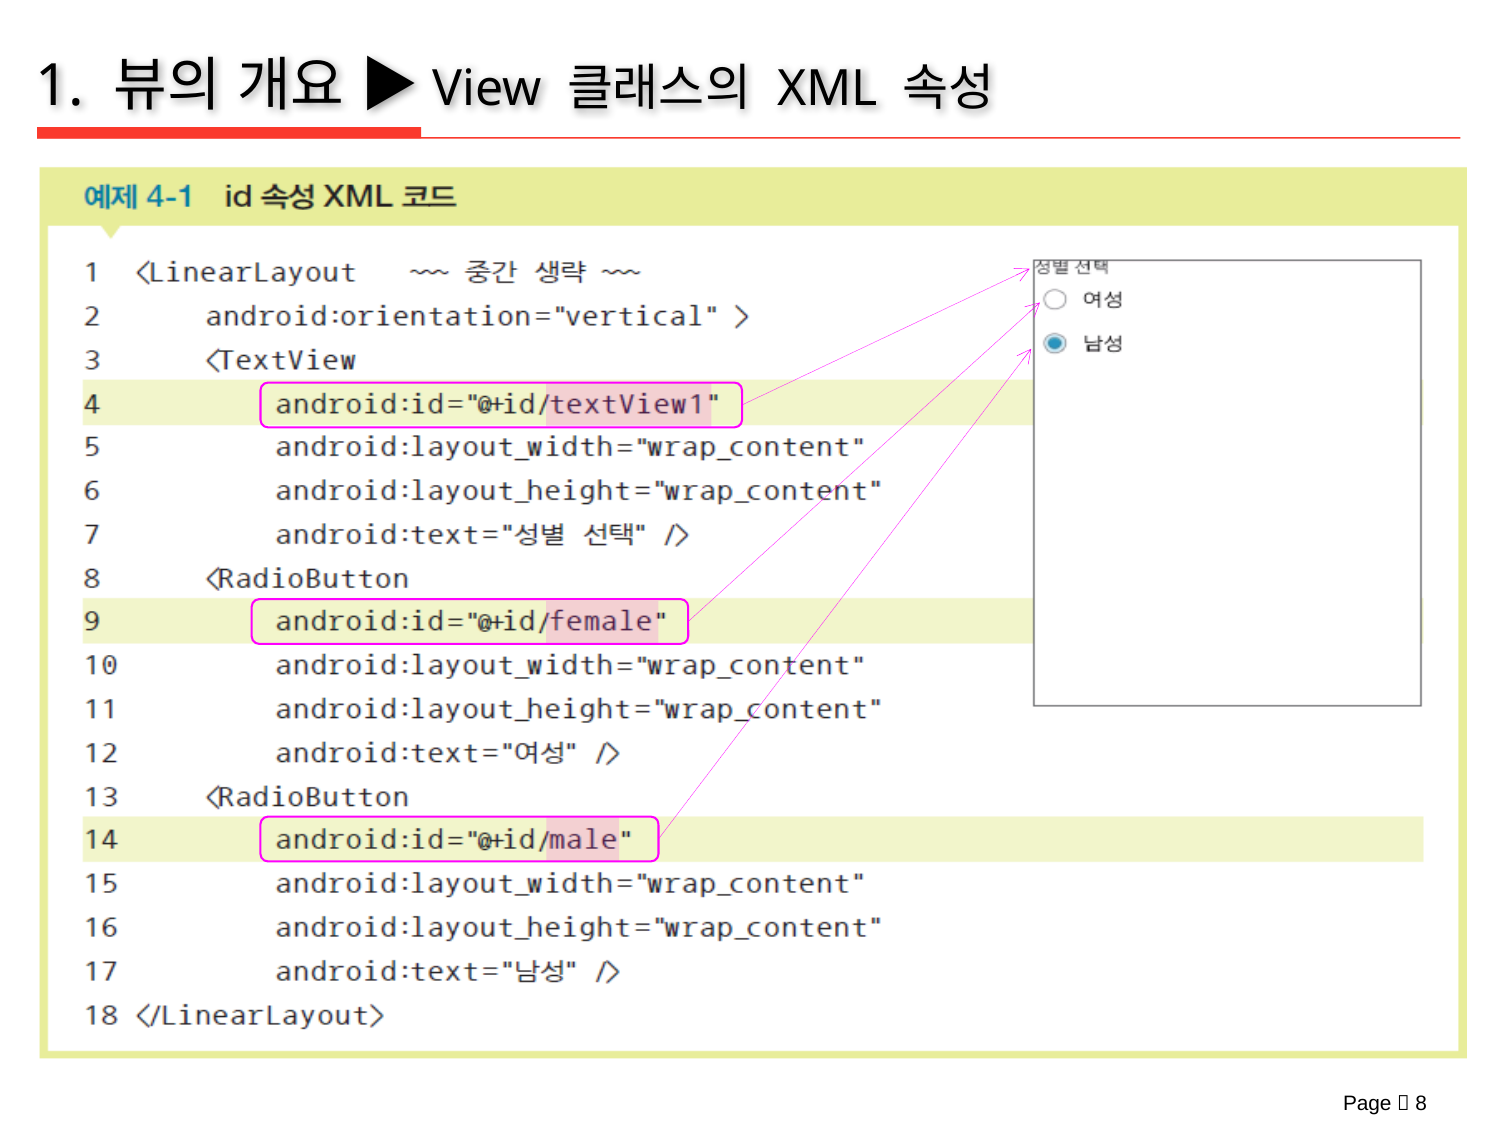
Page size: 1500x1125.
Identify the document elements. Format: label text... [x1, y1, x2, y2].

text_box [741, 268, 1030, 300]
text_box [658, 348, 1032, 840]
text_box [687, 302, 1041, 622]
title 1. 뷰의 개요 ▶View 클래스의 XML 속성 [35, 47, 1434, 142]
picture [35, 163, 1467, 1061]
